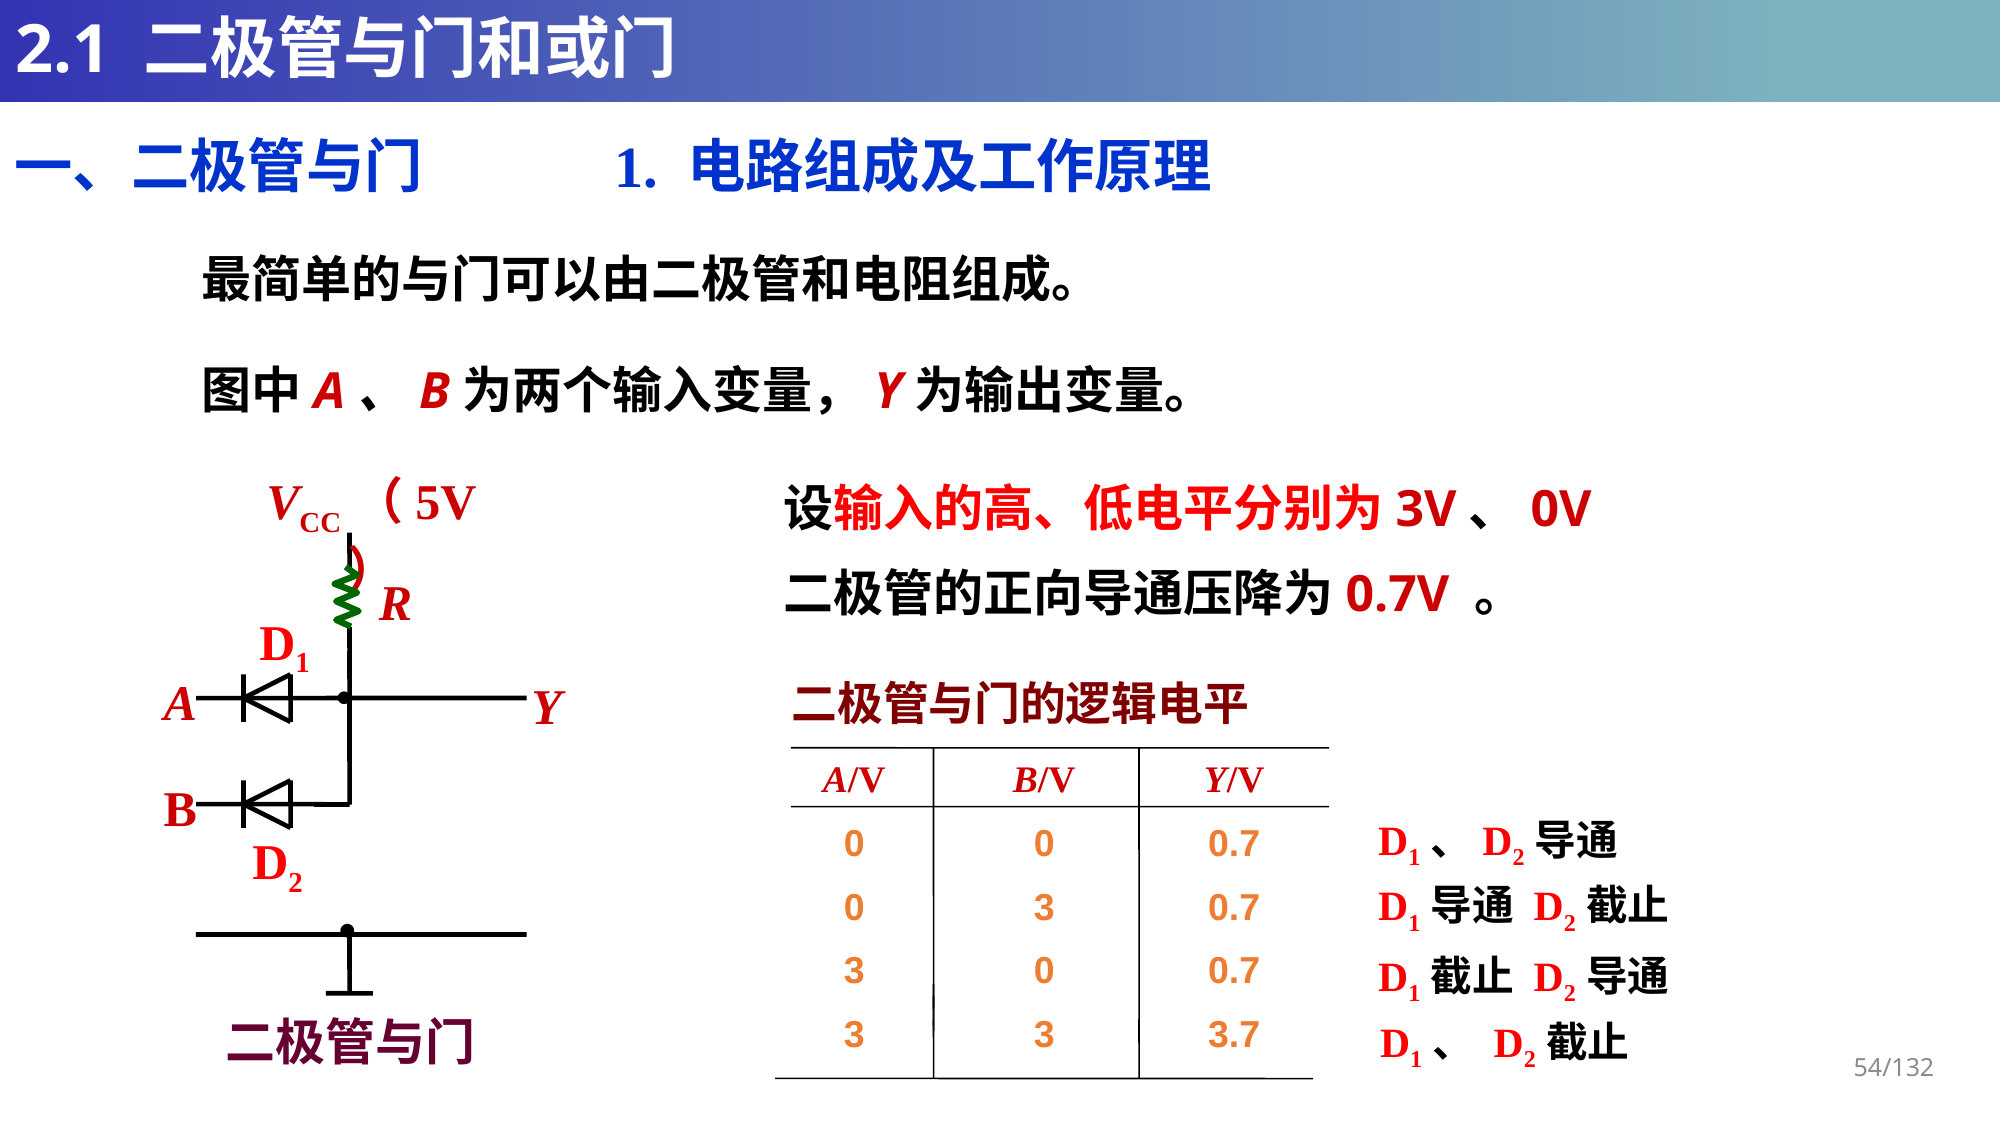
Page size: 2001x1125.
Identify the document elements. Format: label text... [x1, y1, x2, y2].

text_box D1截止 D2导通 [1401, 942, 1725, 1008]
text_box D1导通 D2截止 [1401, 871, 1790, 944]
text_box 设输入的高、低电平分别为3V、0V 二极管的正向导通压降为0.7V 。 [768, 469, 1727, 630]
title 2.1 二极管与门和或门 [0, 0, 2000, 102]
text_box D1、D2导通 [1401, 806, 1727, 871]
text_box 最简单的与门可以由二极管和电阻组成。 [186, 239, 1400, 315]
text_box 图中A、B为两个输入变量，Y为输出变量。 [186, 351, 1351, 427]
text_box D1、 D2截止 [1401, 1008, 1732, 1080]
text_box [775, 666, 1401, 1082]
text_box 一、二极管与门 1. 电路组成及工作原理 [0, 121, 2000, 207]
slide_number 54/132 [1797, 1038, 1950, 1099]
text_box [148, 462, 589, 1079]
